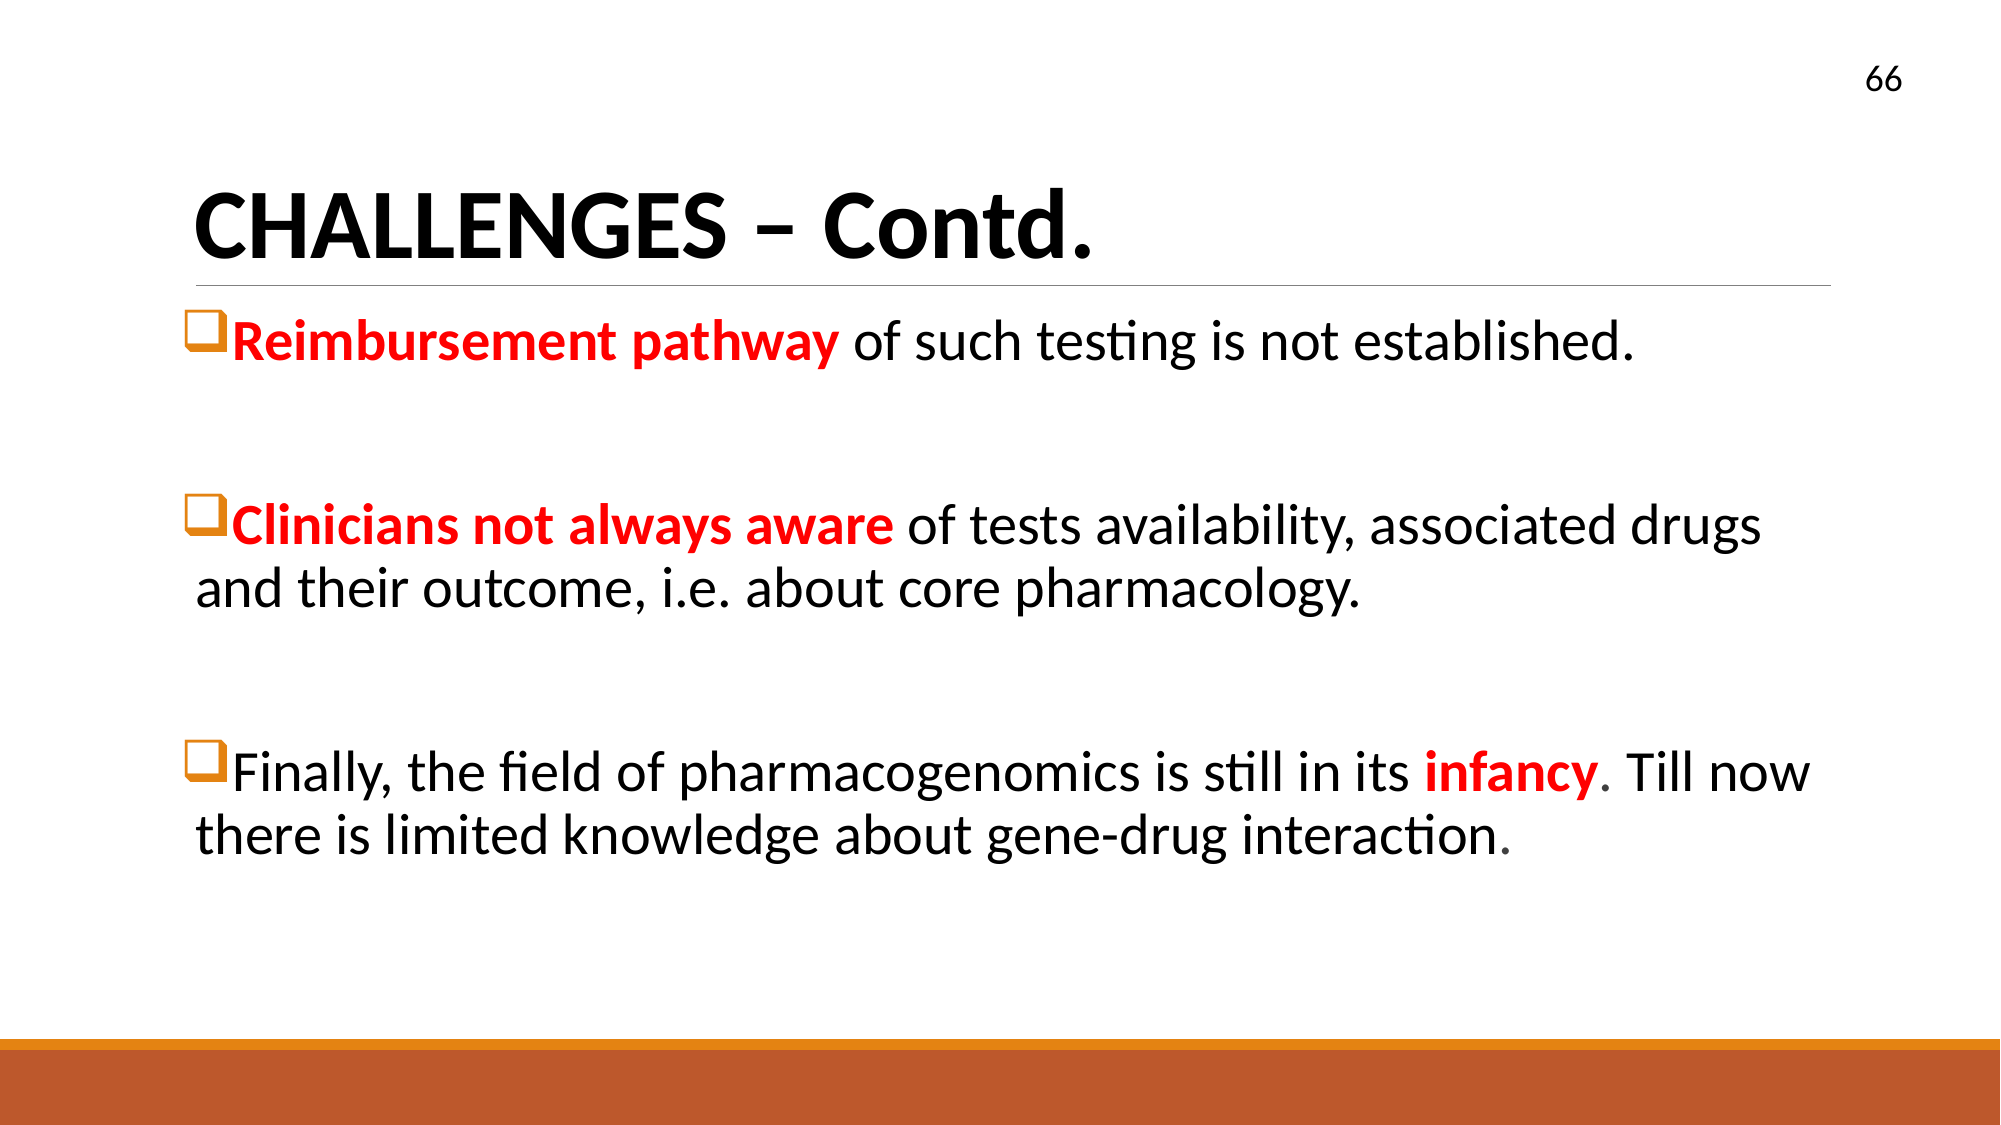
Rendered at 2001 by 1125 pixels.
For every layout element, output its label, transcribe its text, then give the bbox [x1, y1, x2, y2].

list Reimbursement pathway of such testing is not established. Clinicians not always aware of tests availability, associated drugs and their outcome, i.e. about core pharmacology. Finally, the field of pharmacogenomics is still in its infancy. Till now there is limited knowledge about gene-drug interaction. [180, 302, 1830, 963]
text_box CHALLENGES – Contd. [179, 151, 1830, 286]
text_box 66 [1849, 46, 2000, 107]
